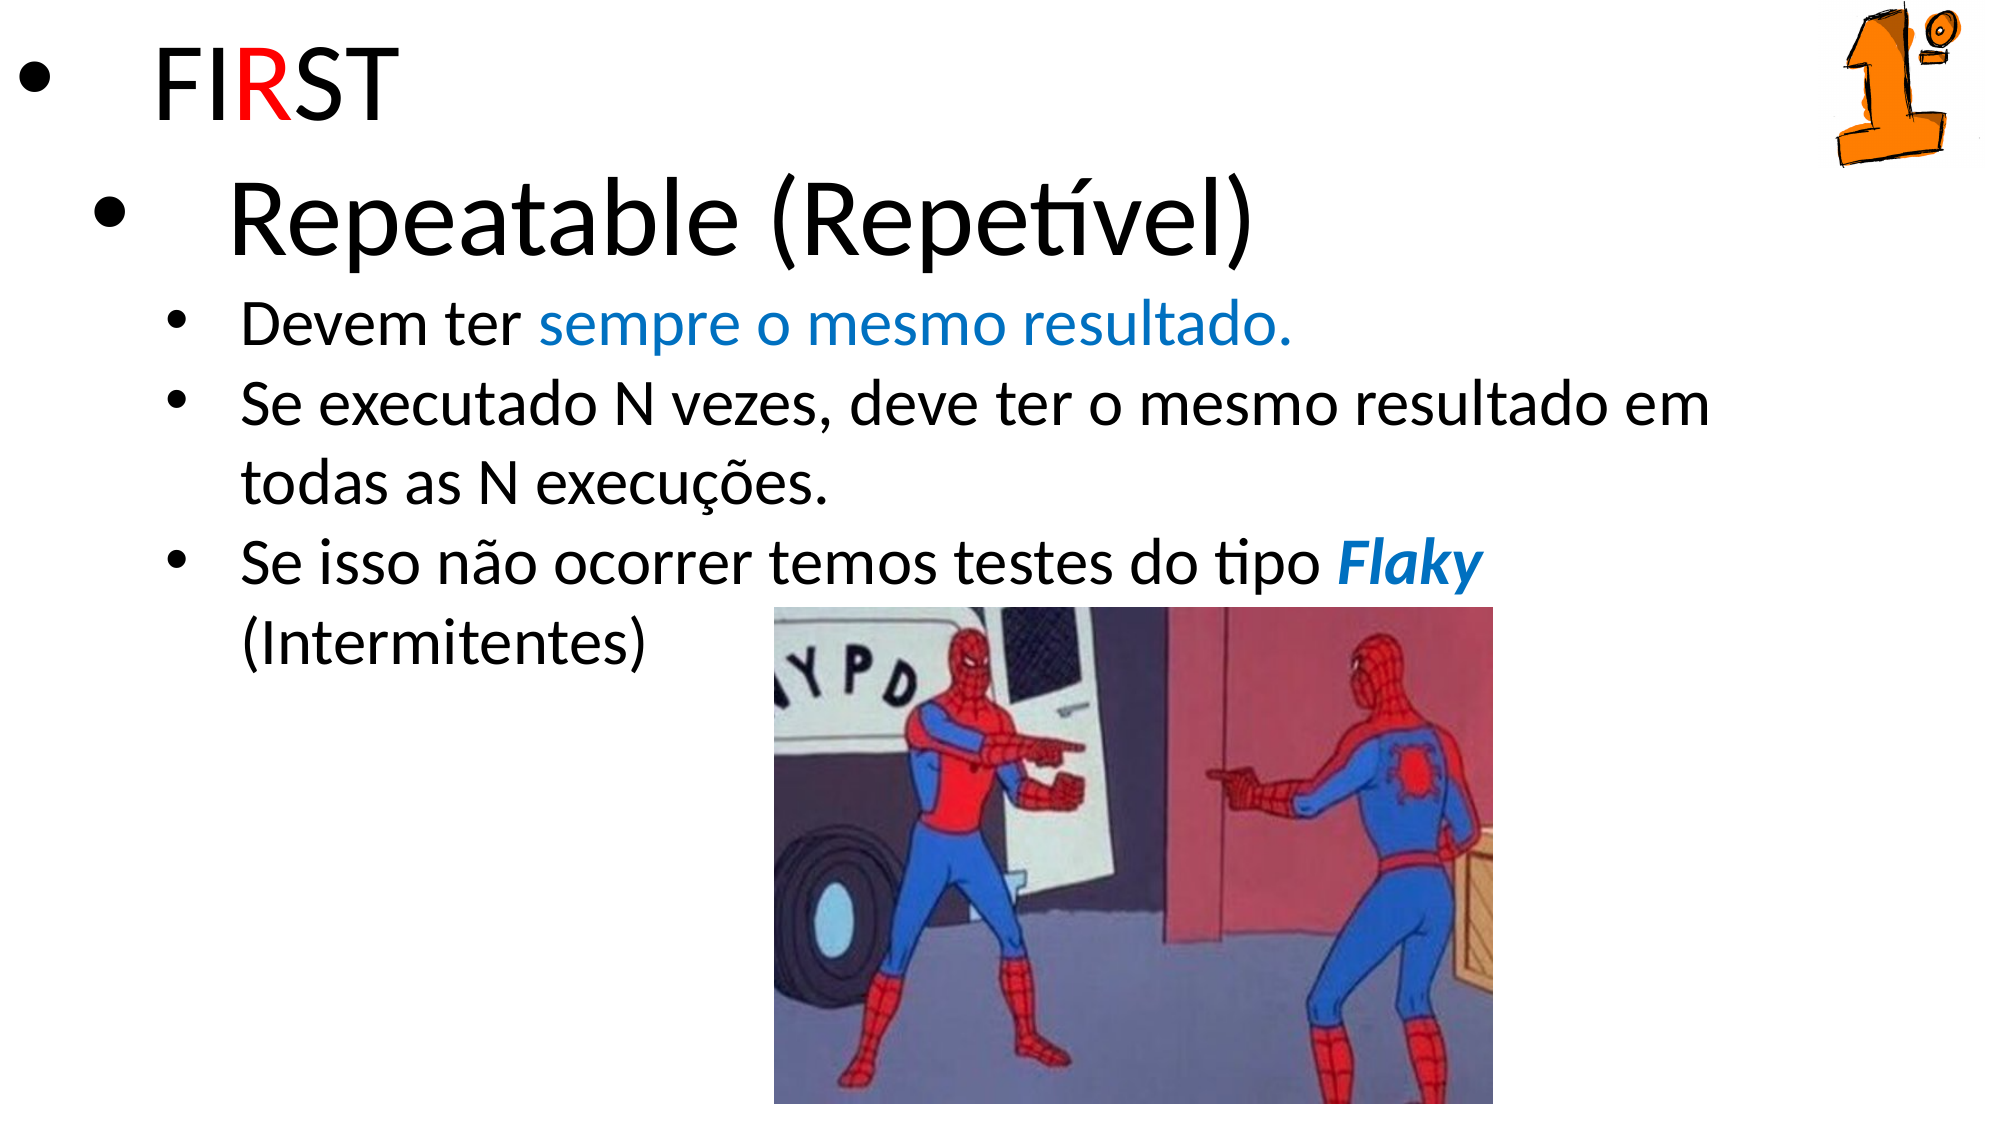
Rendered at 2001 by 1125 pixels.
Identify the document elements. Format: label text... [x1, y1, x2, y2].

picture [774, 606, 1493, 1104]
picture [1817, 0, 1985, 168]
text_box FIRST Repeatable (Repetível) Devem ter sempre o mesmo resultado. Se executado N vezes, deve ter o mesmo resultado em todas as N execuções. Se isso não ocorrer temos testes do tipo Flaky (Intermitentes) [0, 0, 1799, 693]
